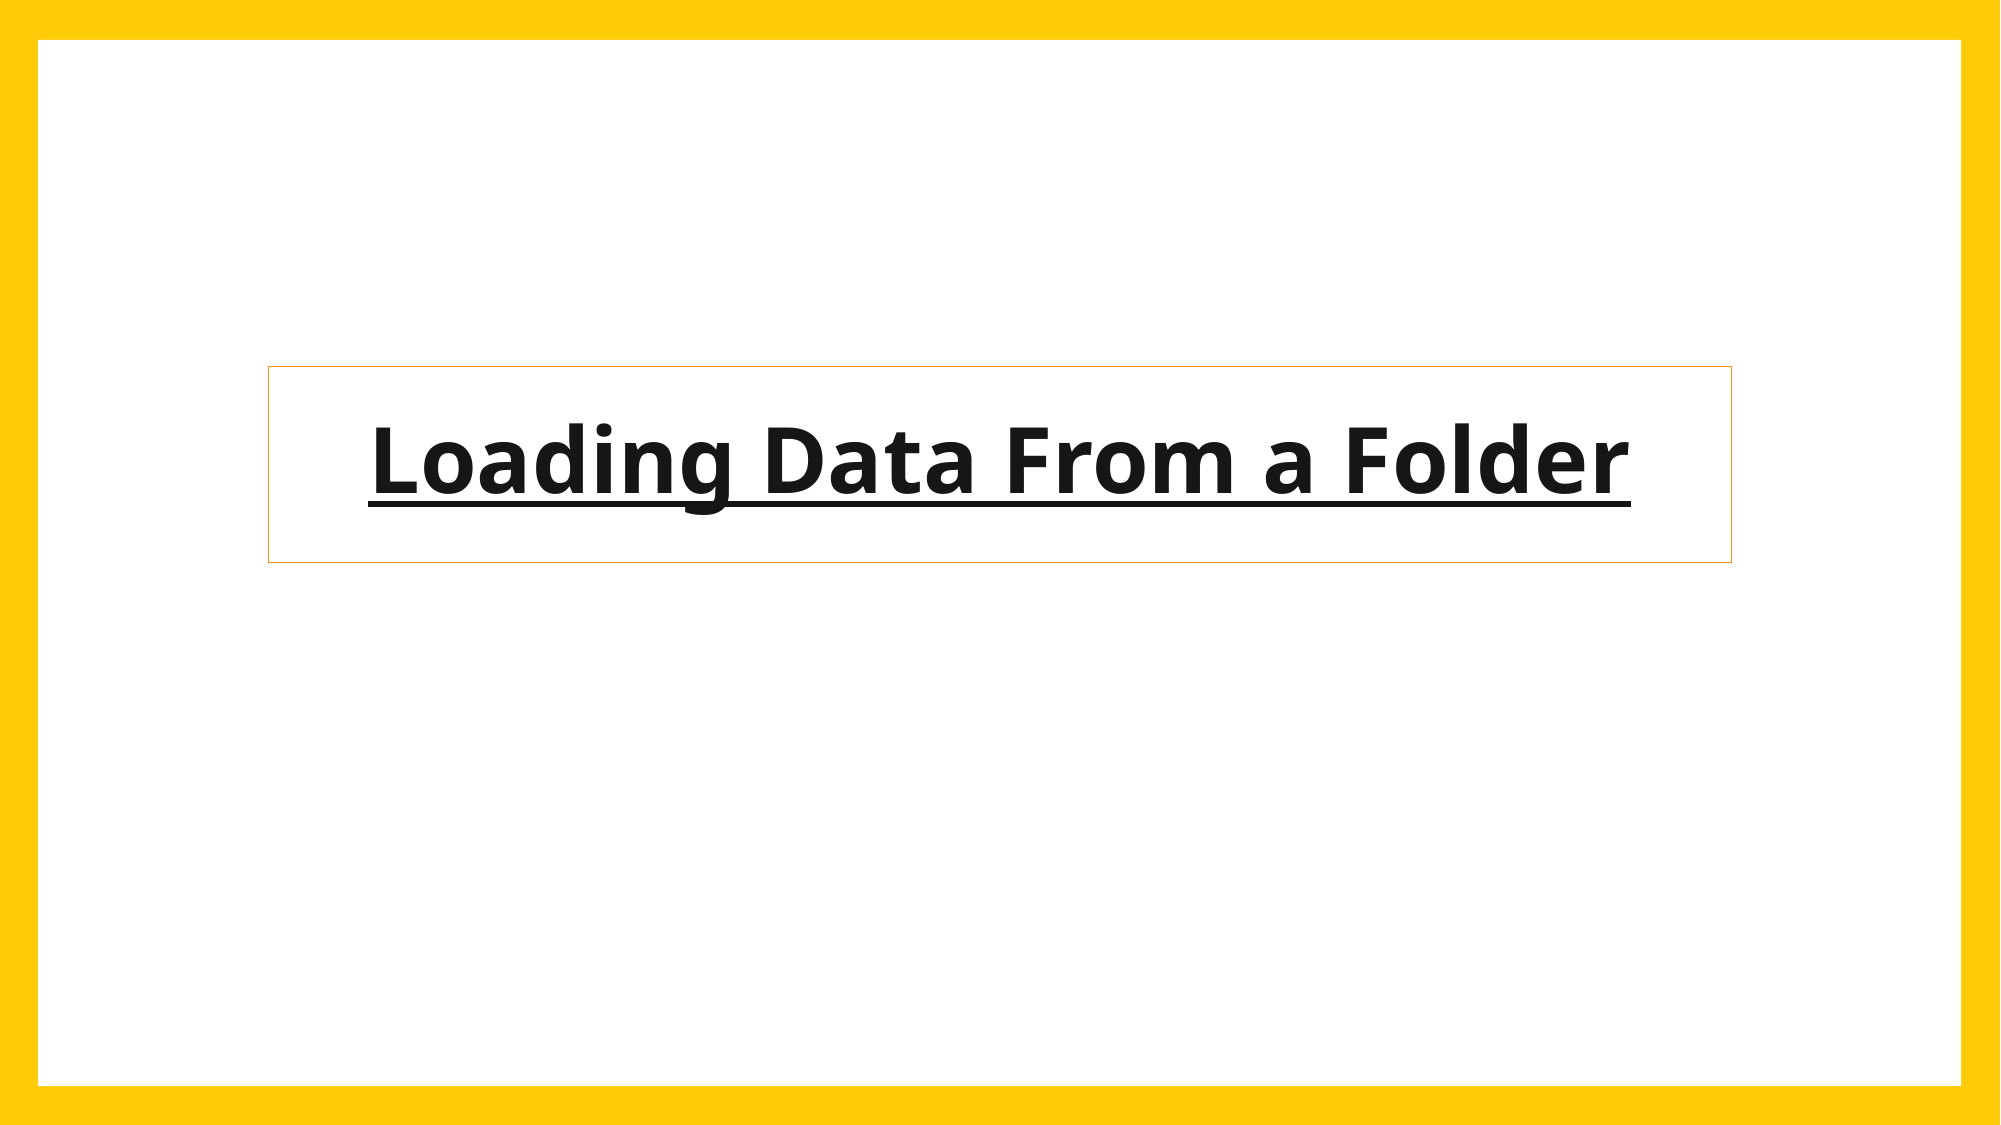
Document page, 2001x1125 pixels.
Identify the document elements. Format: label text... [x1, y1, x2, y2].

title Loading Data From a Folder [268, 366, 1732, 563]
